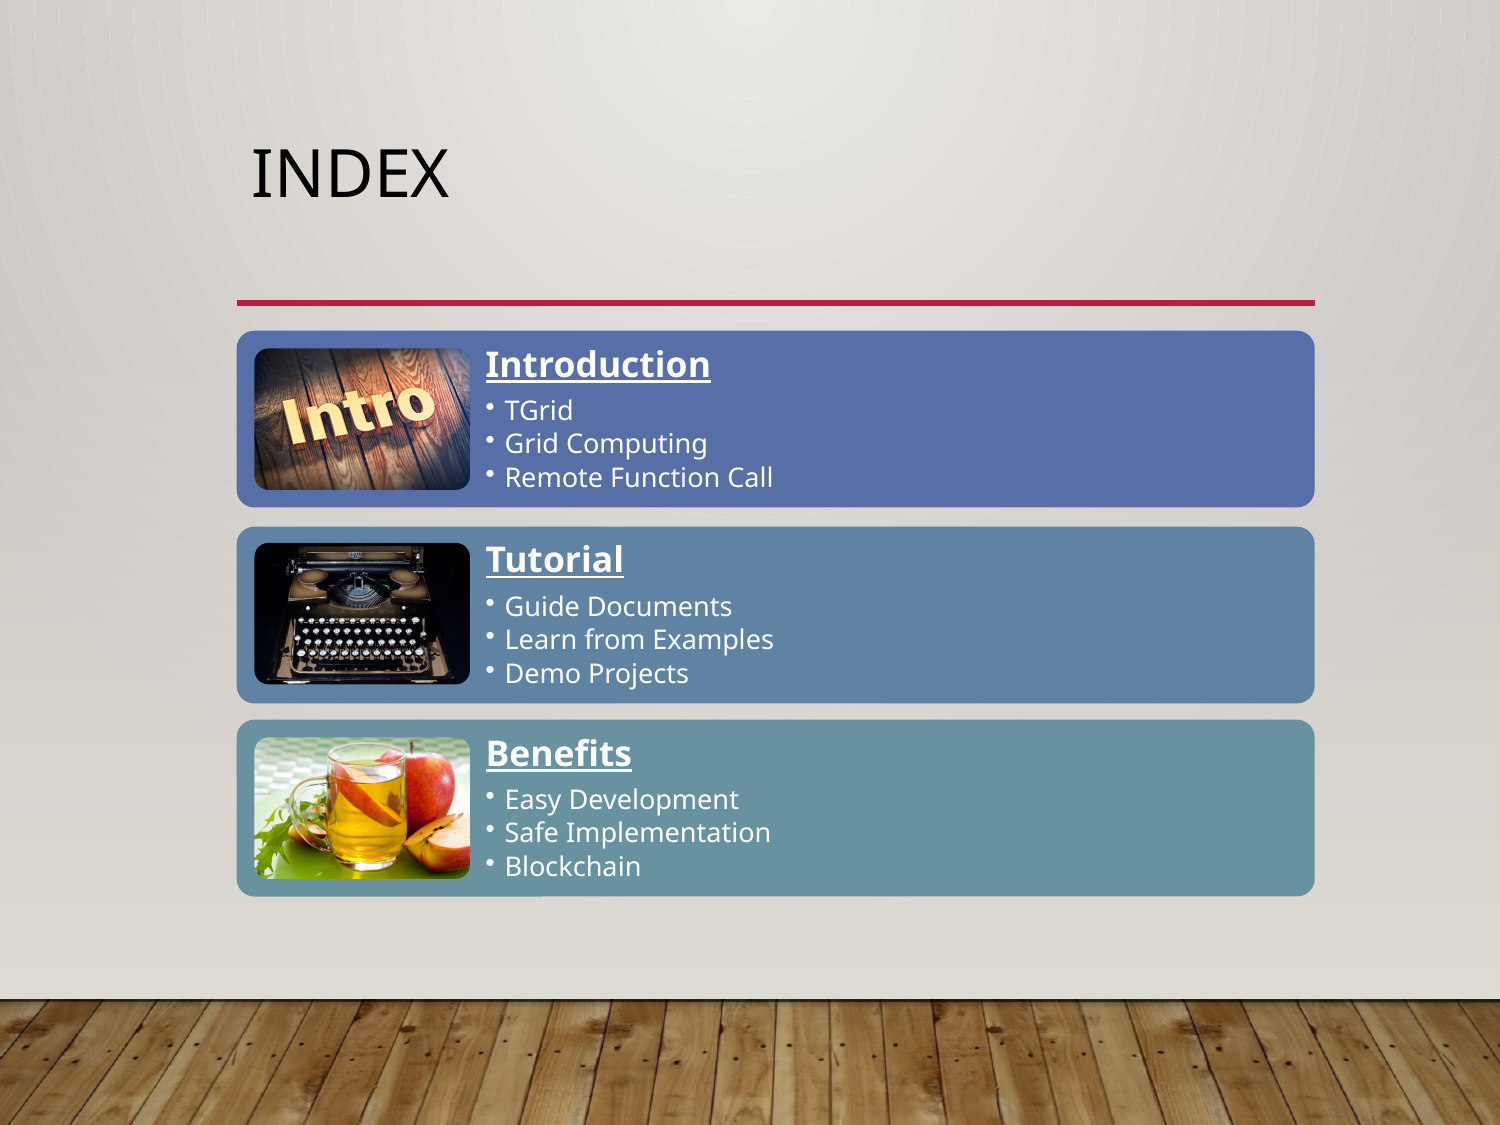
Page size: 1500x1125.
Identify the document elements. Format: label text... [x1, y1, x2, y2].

picture [0, 999, 1500, 1125]
title Index [236, 131, 1315, 305]
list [236, 330, 1315, 897]
